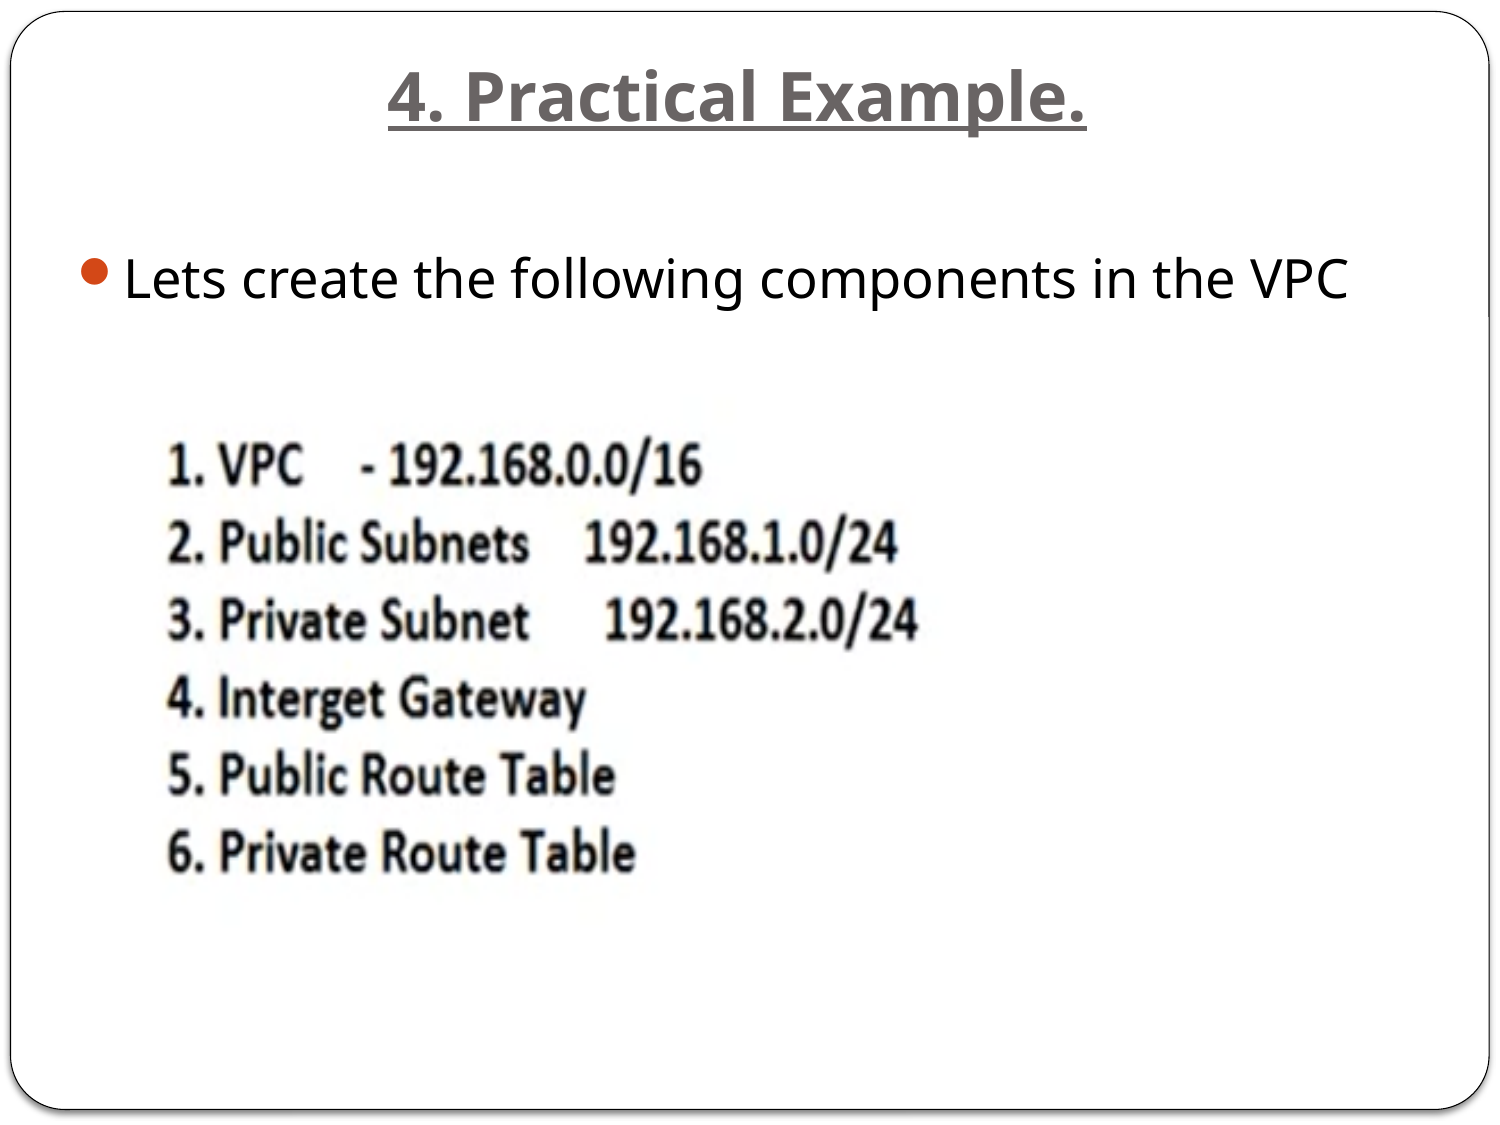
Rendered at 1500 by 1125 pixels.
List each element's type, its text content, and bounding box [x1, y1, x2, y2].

picture [112, 324, 1051, 1063]
title 4. Practical Example. [50, 45, 1425, 150]
list Lets create the following components in the VPC [62, 237, 1425, 988]
